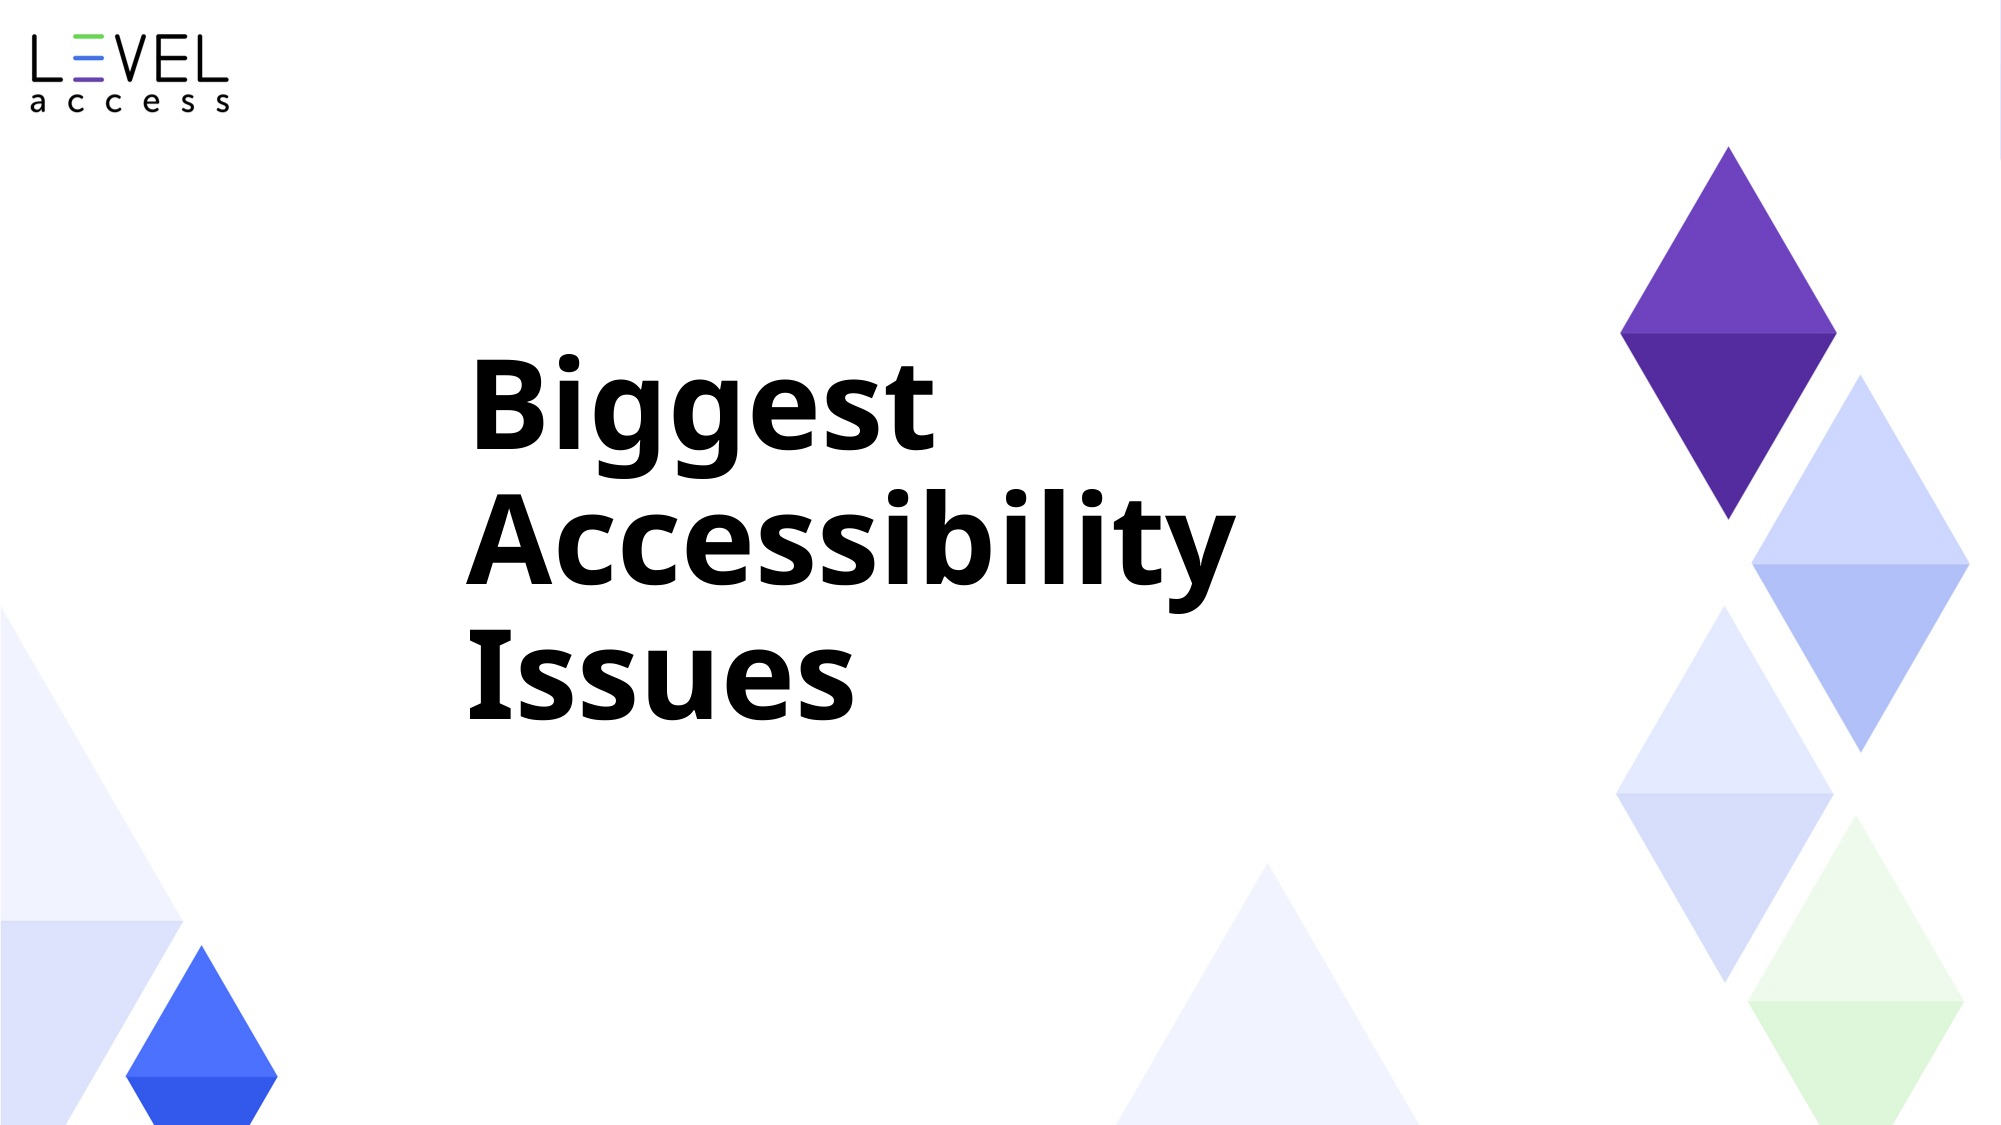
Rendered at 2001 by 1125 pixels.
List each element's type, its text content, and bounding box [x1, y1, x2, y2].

title Biggest Accessibility Issues [451, 311, 1589, 754]
picture [0, 0, 2001, 1125]
